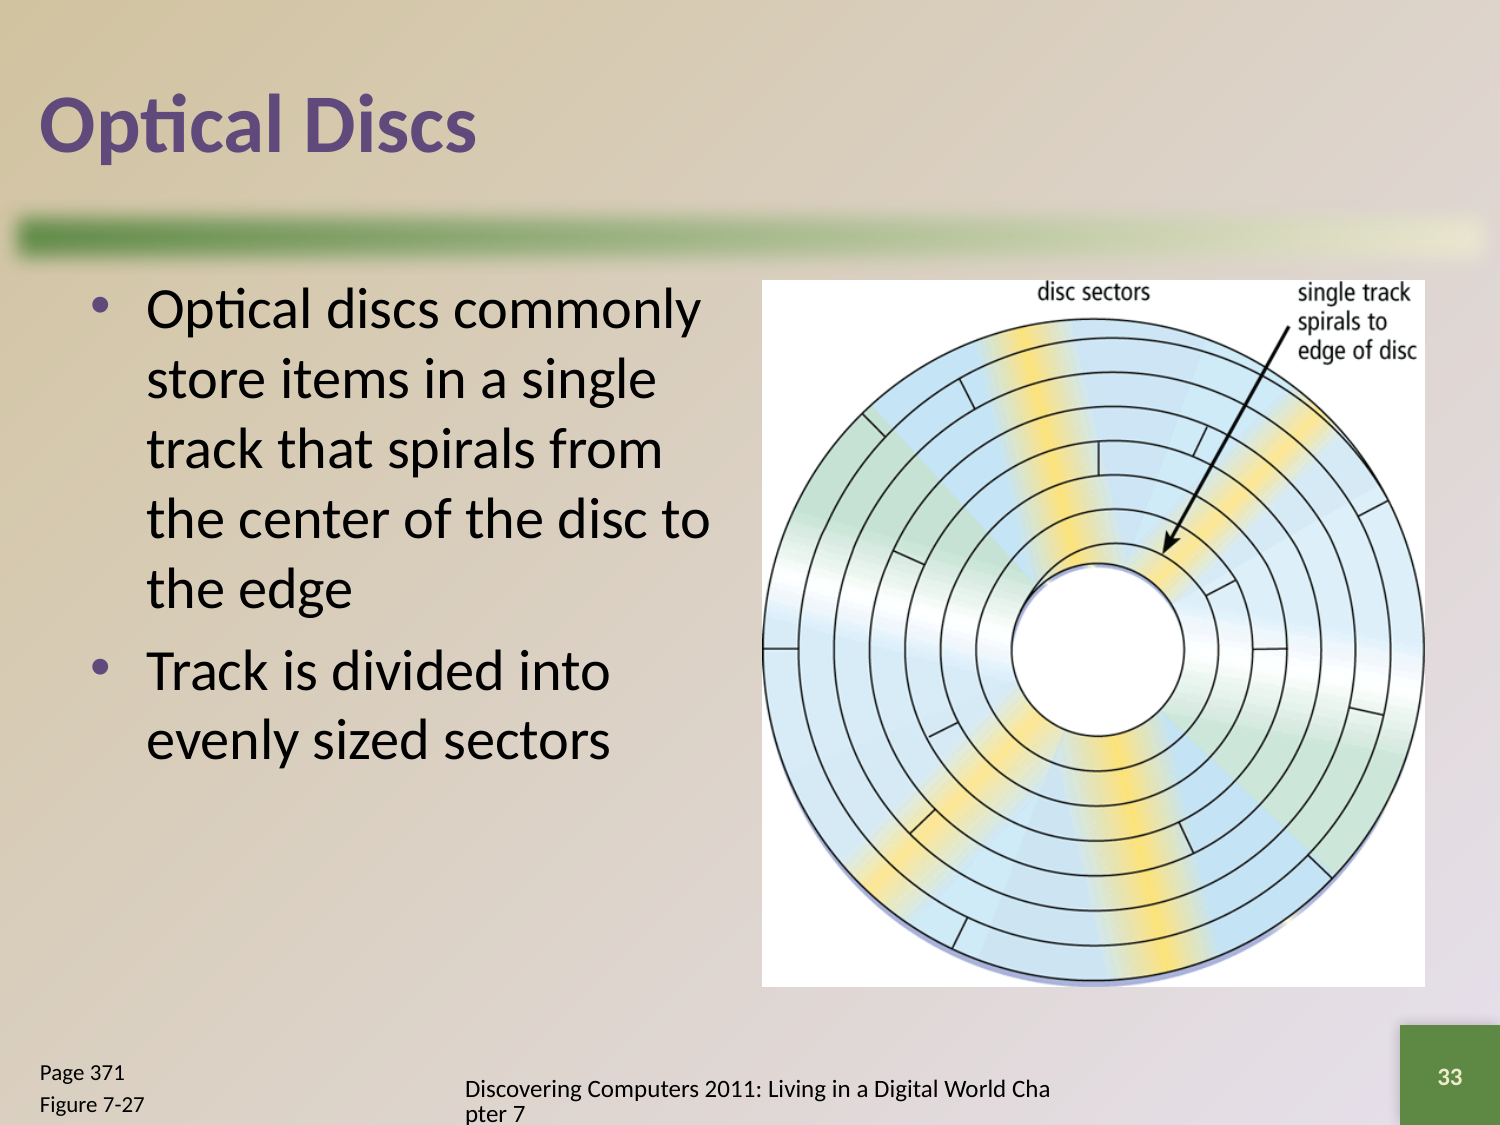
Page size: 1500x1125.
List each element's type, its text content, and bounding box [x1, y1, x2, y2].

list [762, 280, 1426, 987]
list Page 371 Figure 7-27 [24, 1050, 300, 1125]
slide_number 33 [1400, 1025, 1500, 1125]
title Optical Discs [24, 24, 1475, 213]
footer Discovering Computers 2011: Living in a Digital World Chapter 7 [450, 1050, 1075, 1125]
list Optical discs commonly store items in a single track that spirals from the center of the disc to the edge Track is divided into evenly sized sectors [75, 262, 738, 1005]
